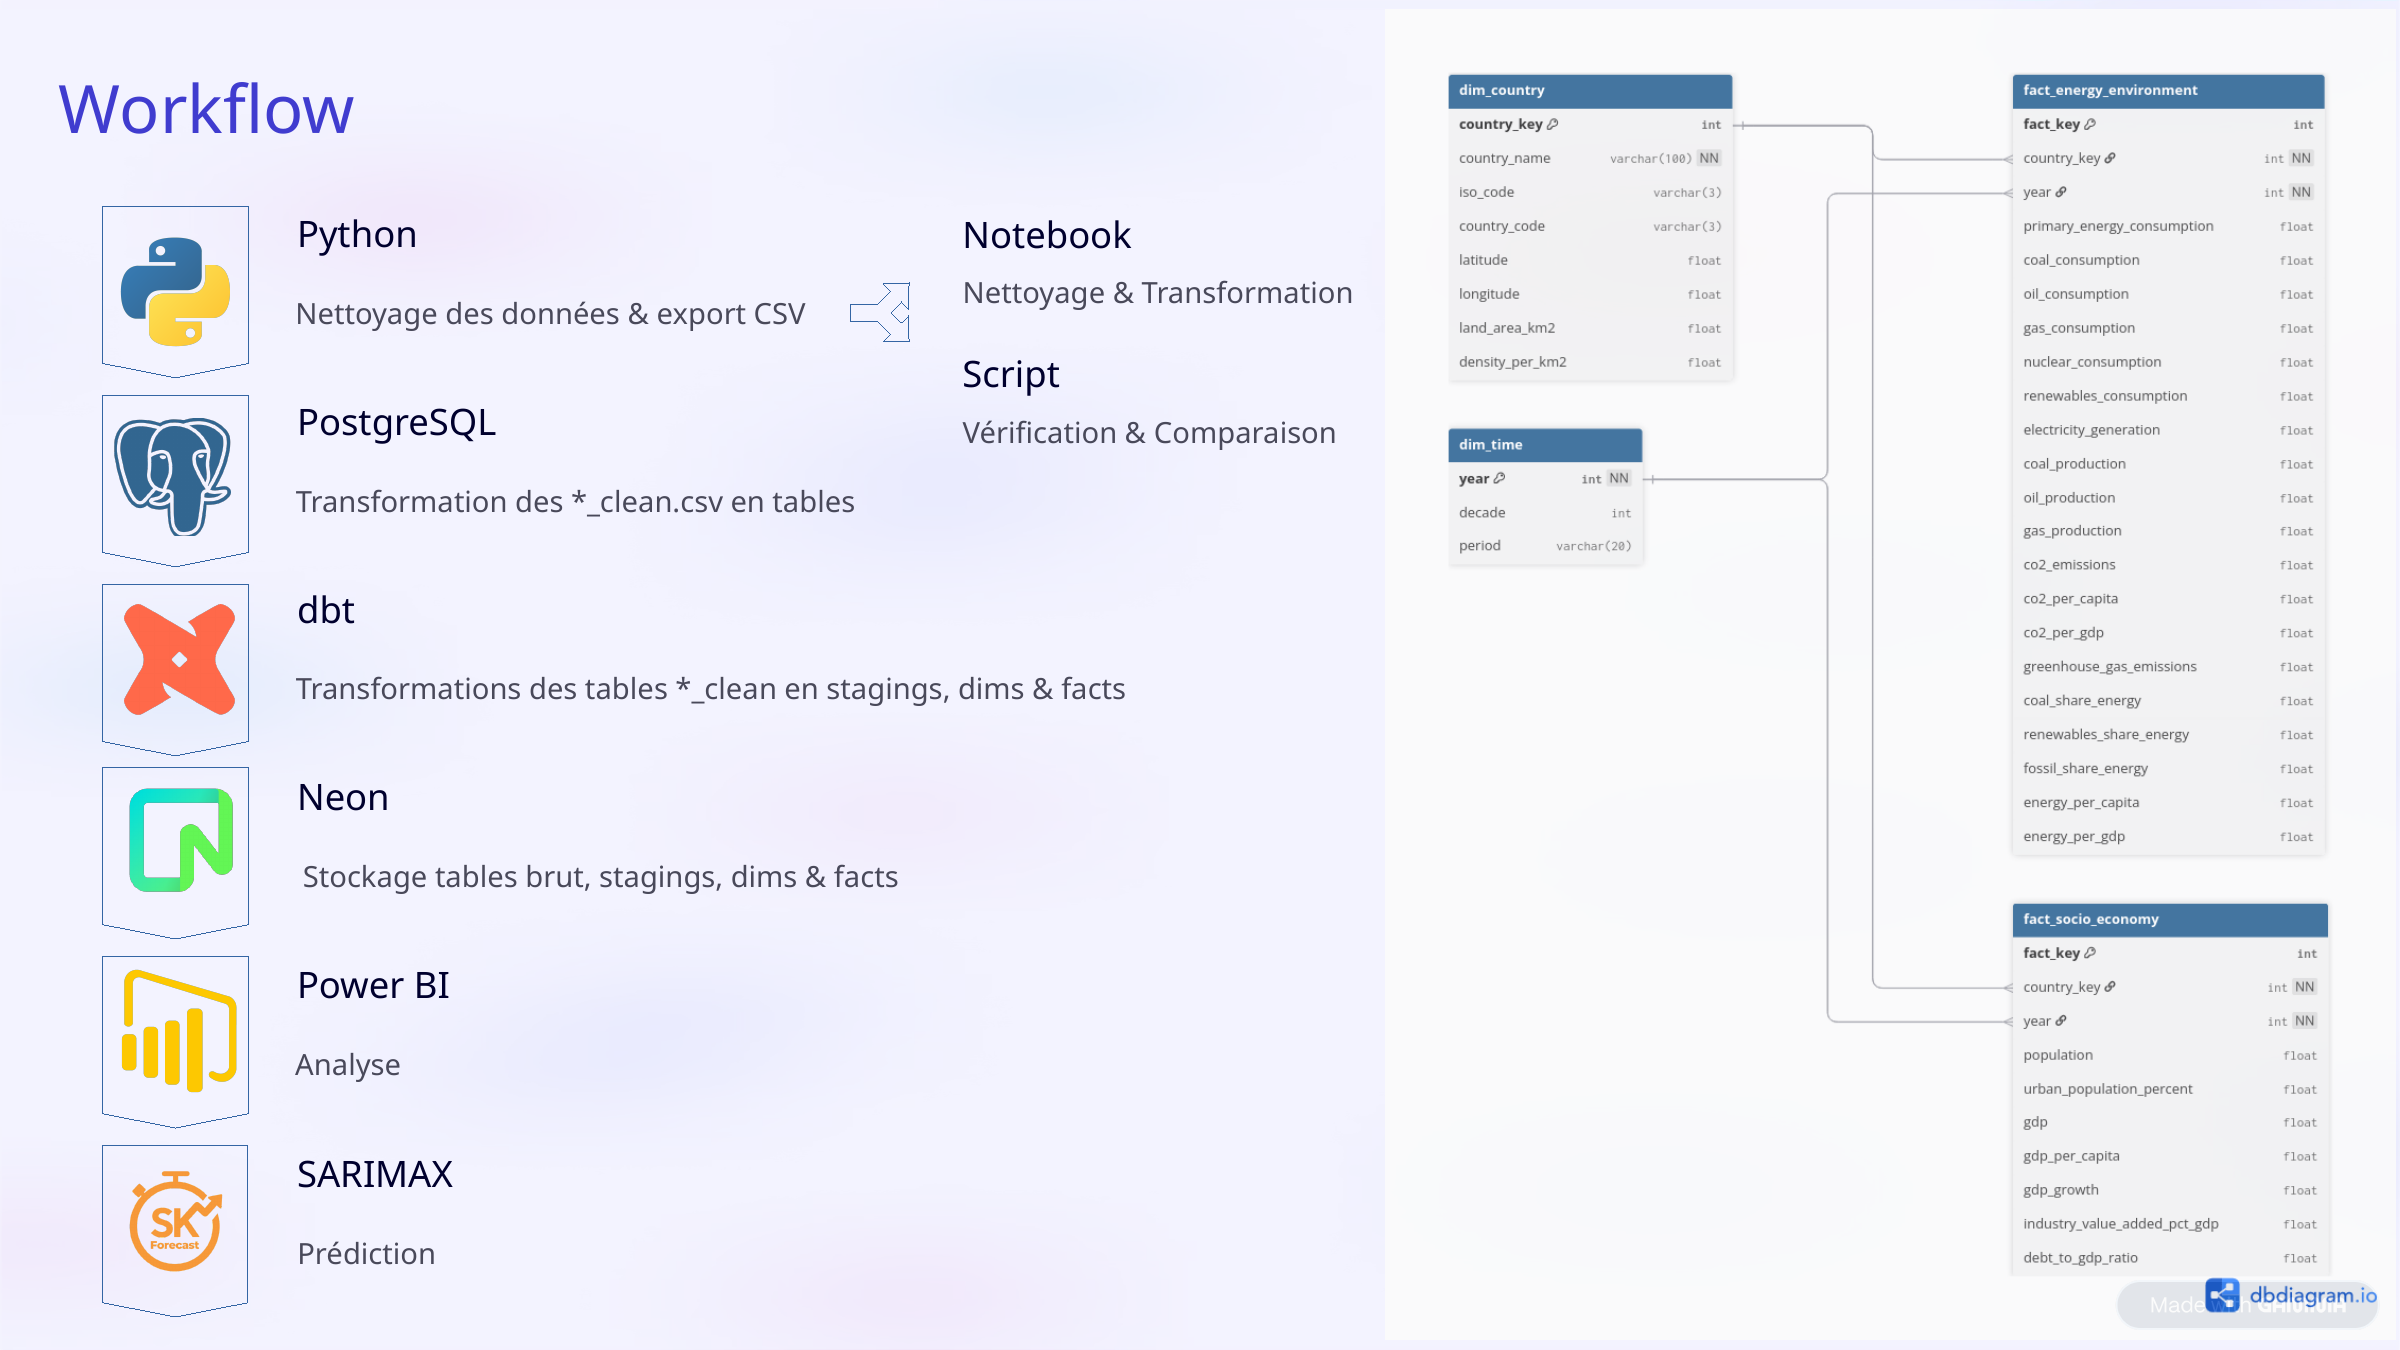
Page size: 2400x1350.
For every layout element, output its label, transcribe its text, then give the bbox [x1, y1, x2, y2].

text_box Vérification & Comparaison [962, 393, 1338, 450]
text_box Stockage tables brut, stagings, dims & facts [302, 837, 900, 894]
text_box Nettoyage & Transformation [962, 253, 1354, 310]
text_box [102, 1145, 248, 1317]
text_box PostgreSQL [297, 397, 665, 443]
text_box Neon [297, 772, 665, 819]
text_box [102, 956, 249, 1129]
text_box Nettoyage des données & export CSV [295, 274, 807, 331]
picture [1385, 9, 2396, 1340]
text_box SARIMAX [296, 1148, 473, 1195]
picture [118, 236, 236, 348]
text_box Script [962, 348, 1210, 380]
picture [97, 413, 254, 536]
text_box [102, 584, 249, 756]
text_box Workflow [59, 58, 1286, 151]
text_box [102, 206, 249, 378]
text_box Power BI [297, 959, 473, 1006]
picture [118, 1163, 234, 1280]
text_box [102, 395, 249, 413]
picture [123, 604, 242, 715]
text_box Transformations des tables *_clean en stagings, dims & facts [295, 649, 1128, 706]
text_box Transformation des *_clean.csv en tables [295, 461, 856, 518]
text_box [102, 767, 249, 939]
text_box Python [297, 209, 665, 256]
text_box Notebook [962, 209, 1209, 241]
text_box Prédiction [297, 1213, 437, 1270]
picture [111, 969, 254, 1093]
text_box dbt [297, 584, 665, 631]
text_box Analyse [295, 1024, 402, 1081]
text_box [850, 282, 910, 342]
text_box [102, 536, 249, 567]
picture [123, 779, 242, 898]
